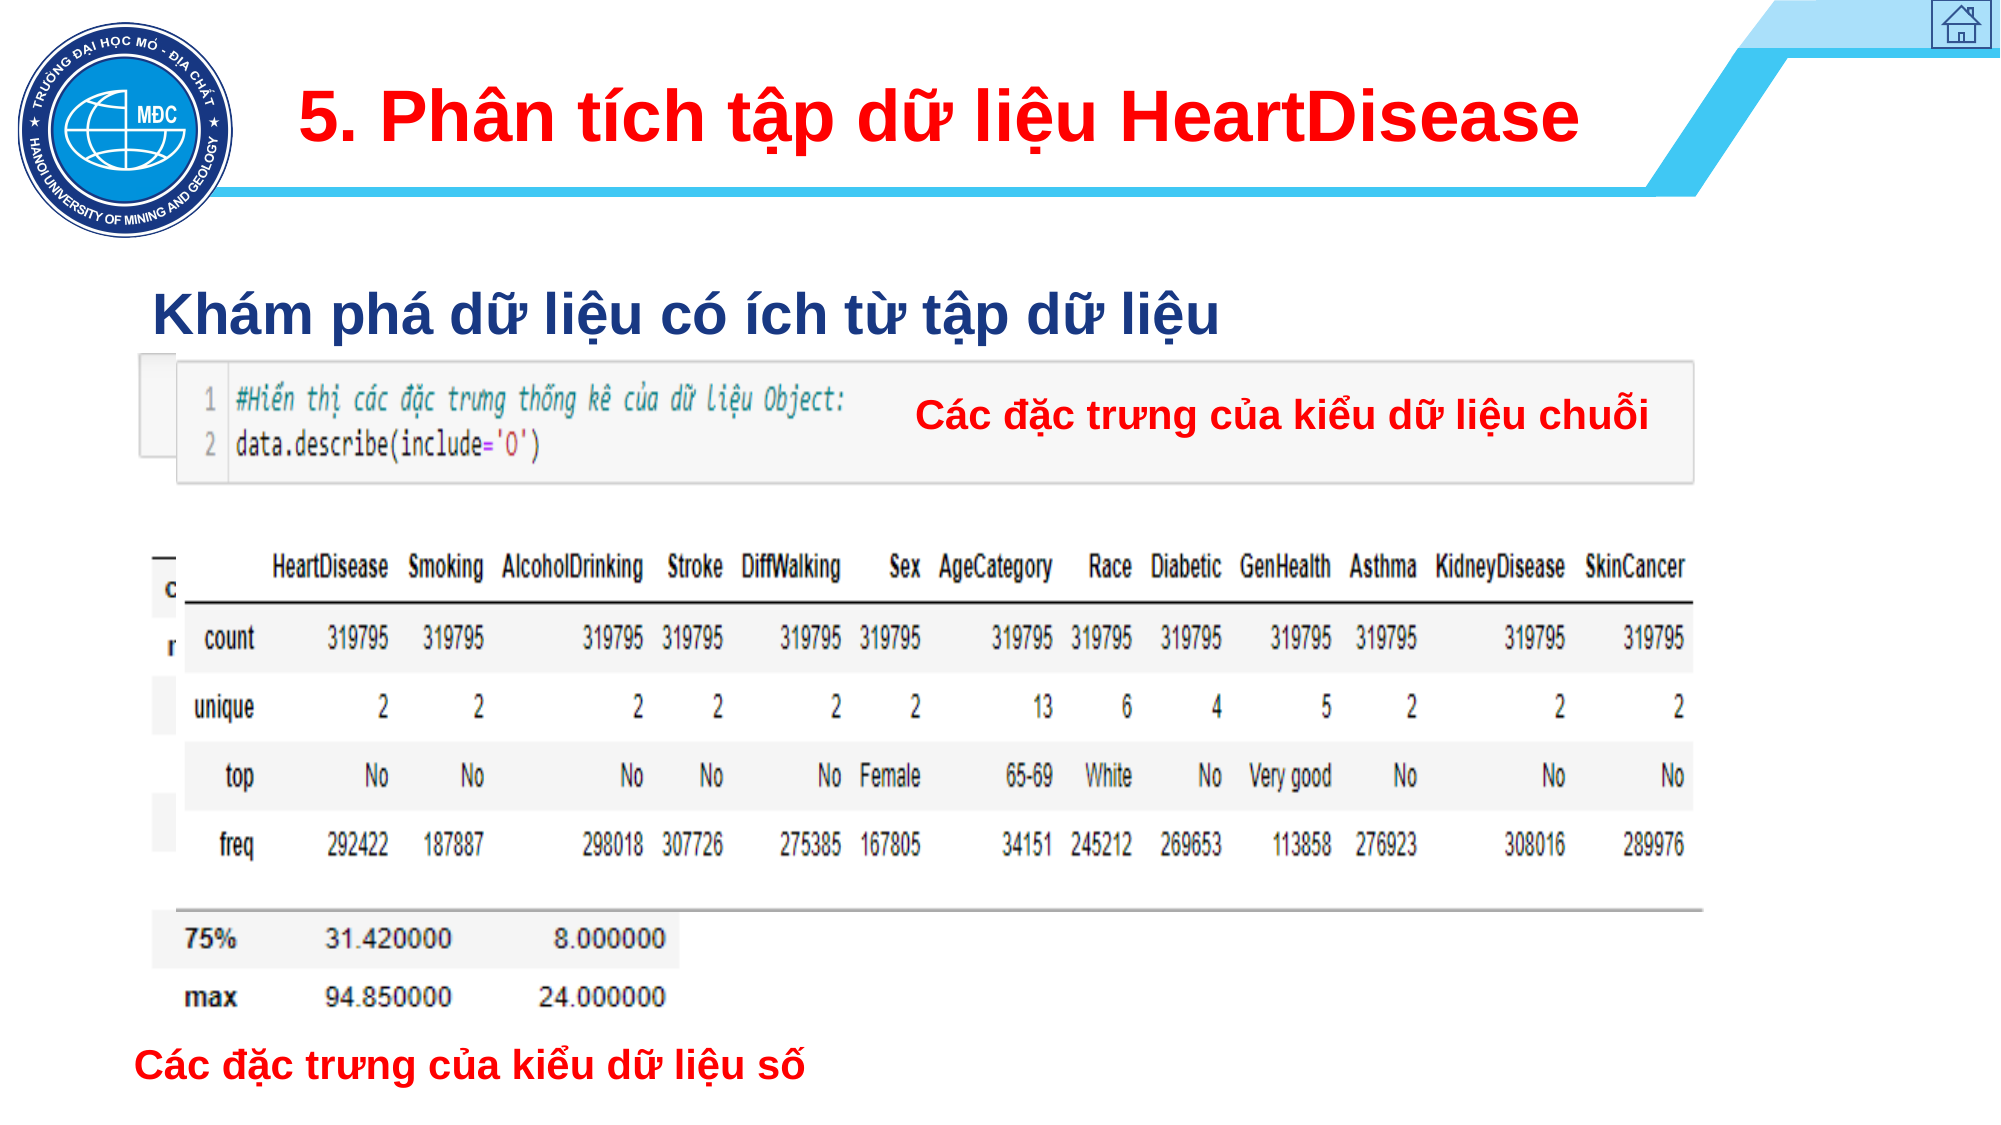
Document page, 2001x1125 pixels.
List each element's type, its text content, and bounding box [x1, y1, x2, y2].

list Khám phá dữ liệu có ích từ tập dữ liệu [137, 233, 1863, 948]
picture [17, 22, 233, 238]
title 5. Phân tích tập dữ liệu HeartDisease [237, 8, 1643, 227]
picture [137, 353, 1704, 1050]
text_box Các đặc trưng của kiểu dữ liệu số [119, 1030, 848, 1096]
